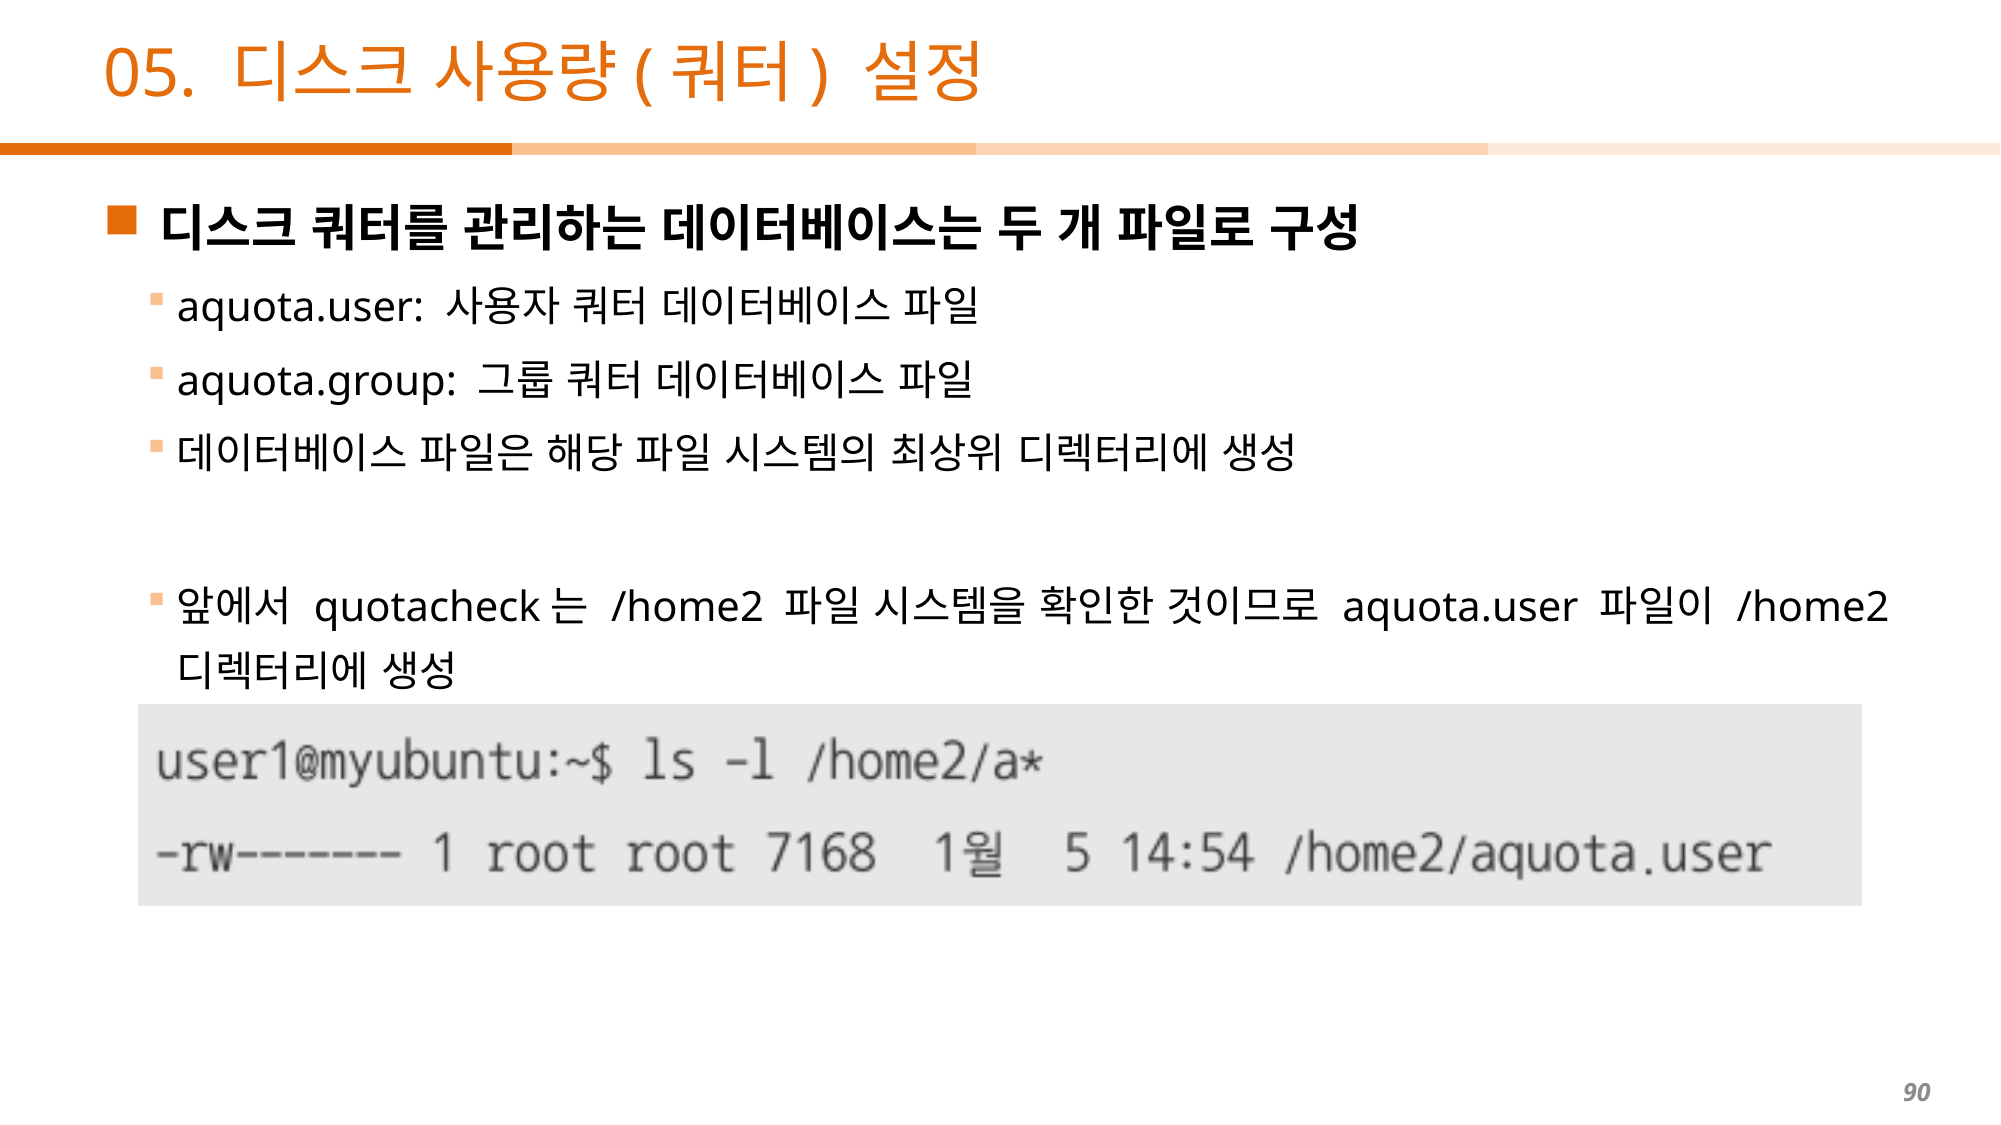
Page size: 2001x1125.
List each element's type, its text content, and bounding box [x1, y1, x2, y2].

picture [138, 703, 1862, 906]
title 05. 디스크 사용량(쿼터) 설정 [88, 18, 1920, 122]
list 디스크 쿼터를 관리하는 데이터베이스는 두 개 파일로 구성 aquota.user: 사용자 쿼터 데이터베이스 파일 aquota.group: 그룹 쿼터 데이터베이스 파일 데이터베이스 파일은 해당 파일 시스템의 최상위 디렉터리에 생성 앞에서 quotacheck는 /home2 파일 시스템을 확인한 것이므로 aquota.user 파일이 /home2 디렉터리에 생성 [88, 176, 1920, 1083]
